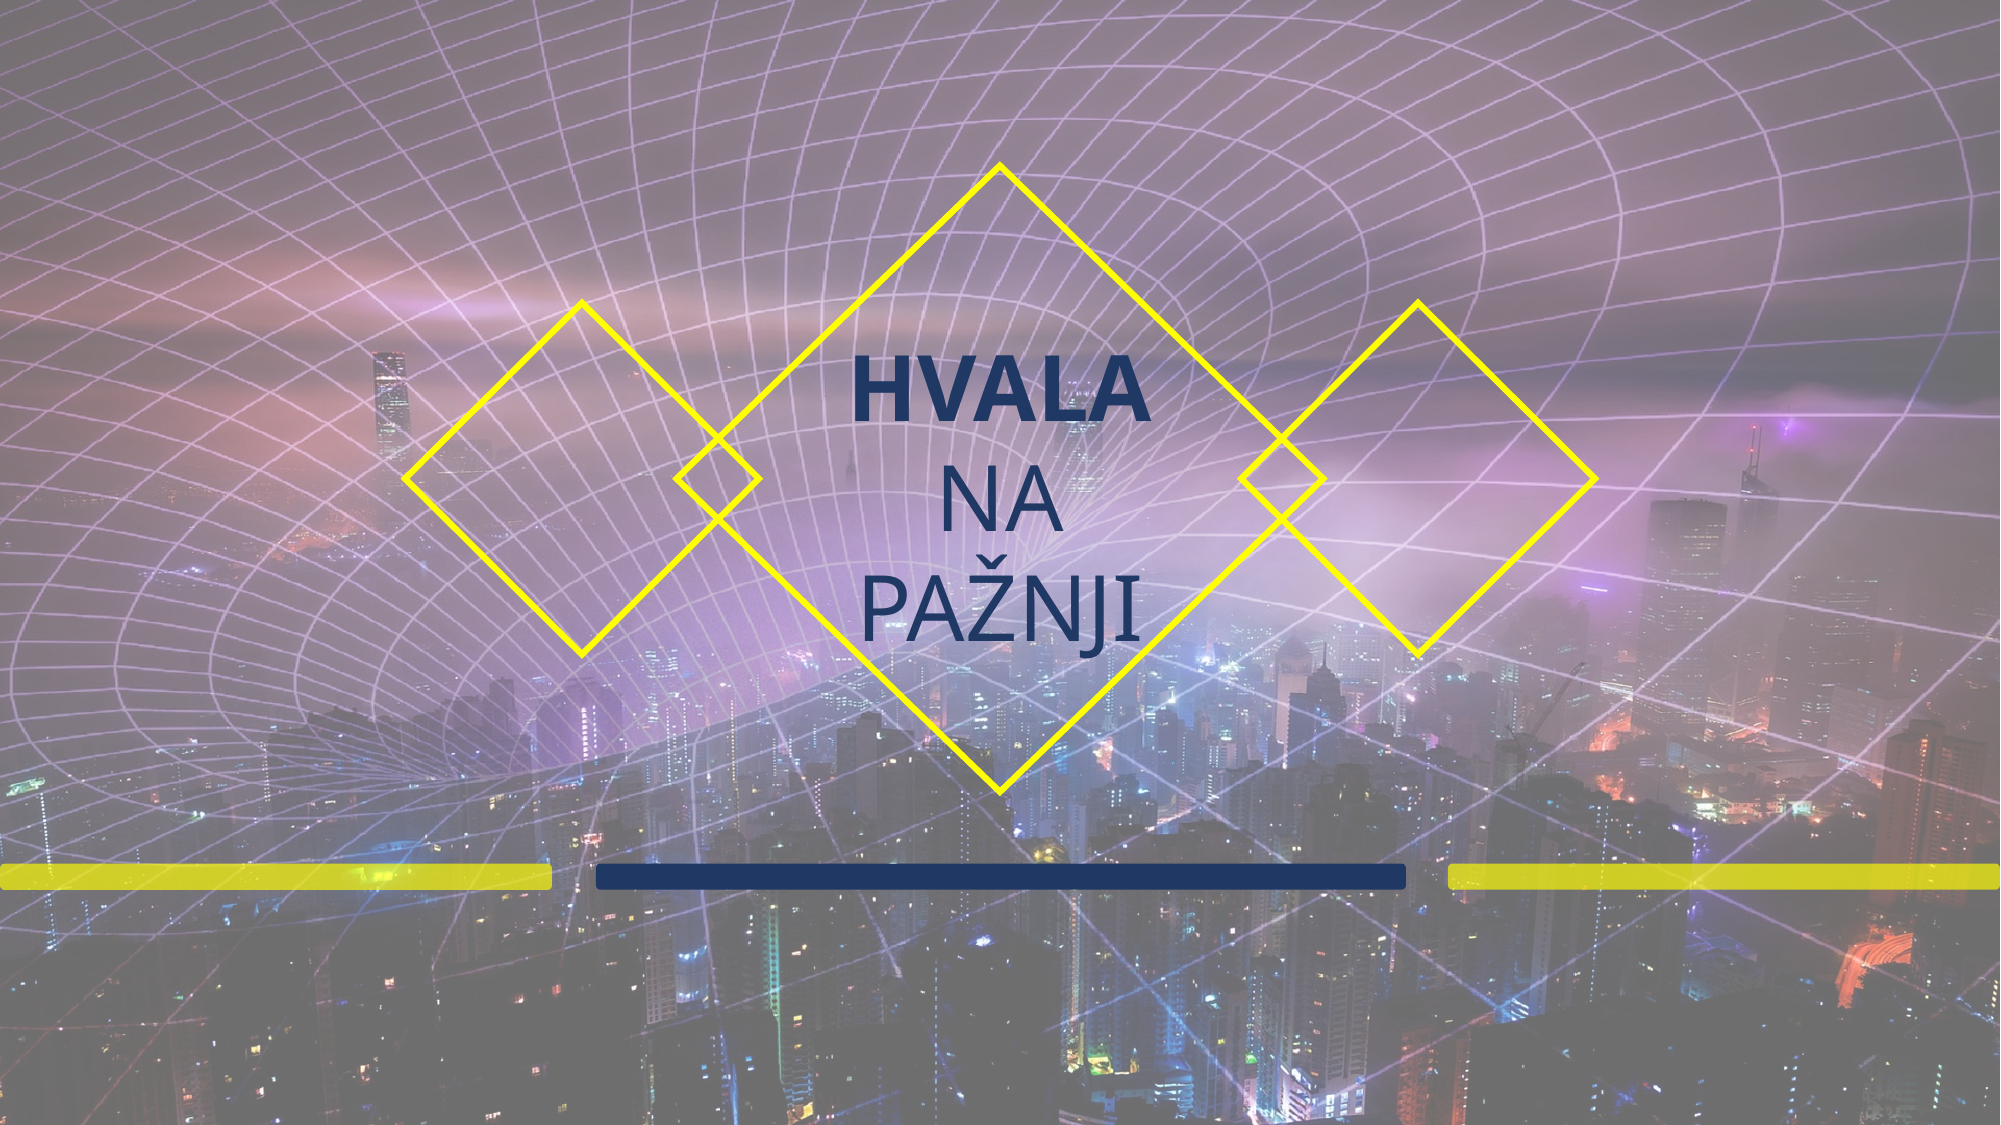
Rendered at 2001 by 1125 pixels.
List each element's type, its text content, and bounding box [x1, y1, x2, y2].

text_box HVALA NA PAŽNJI [801, 322, 1199, 668]
text_box [718, 356, 801, 601]
text_box [594, 862, 1407, 891]
text_box [836, 164, 1163, 322]
text_box [1239, 301, 1597, 656]
text_box [403, 301, 761, 656]
text_box [870, 668, 1130, 794]
text_box [1199, 356, 1282, 601]
text_box [0, 0, 2000, 1125]
text_box [0, 862, 554, 891]
text_box [1446, 862, 2000, 891]
